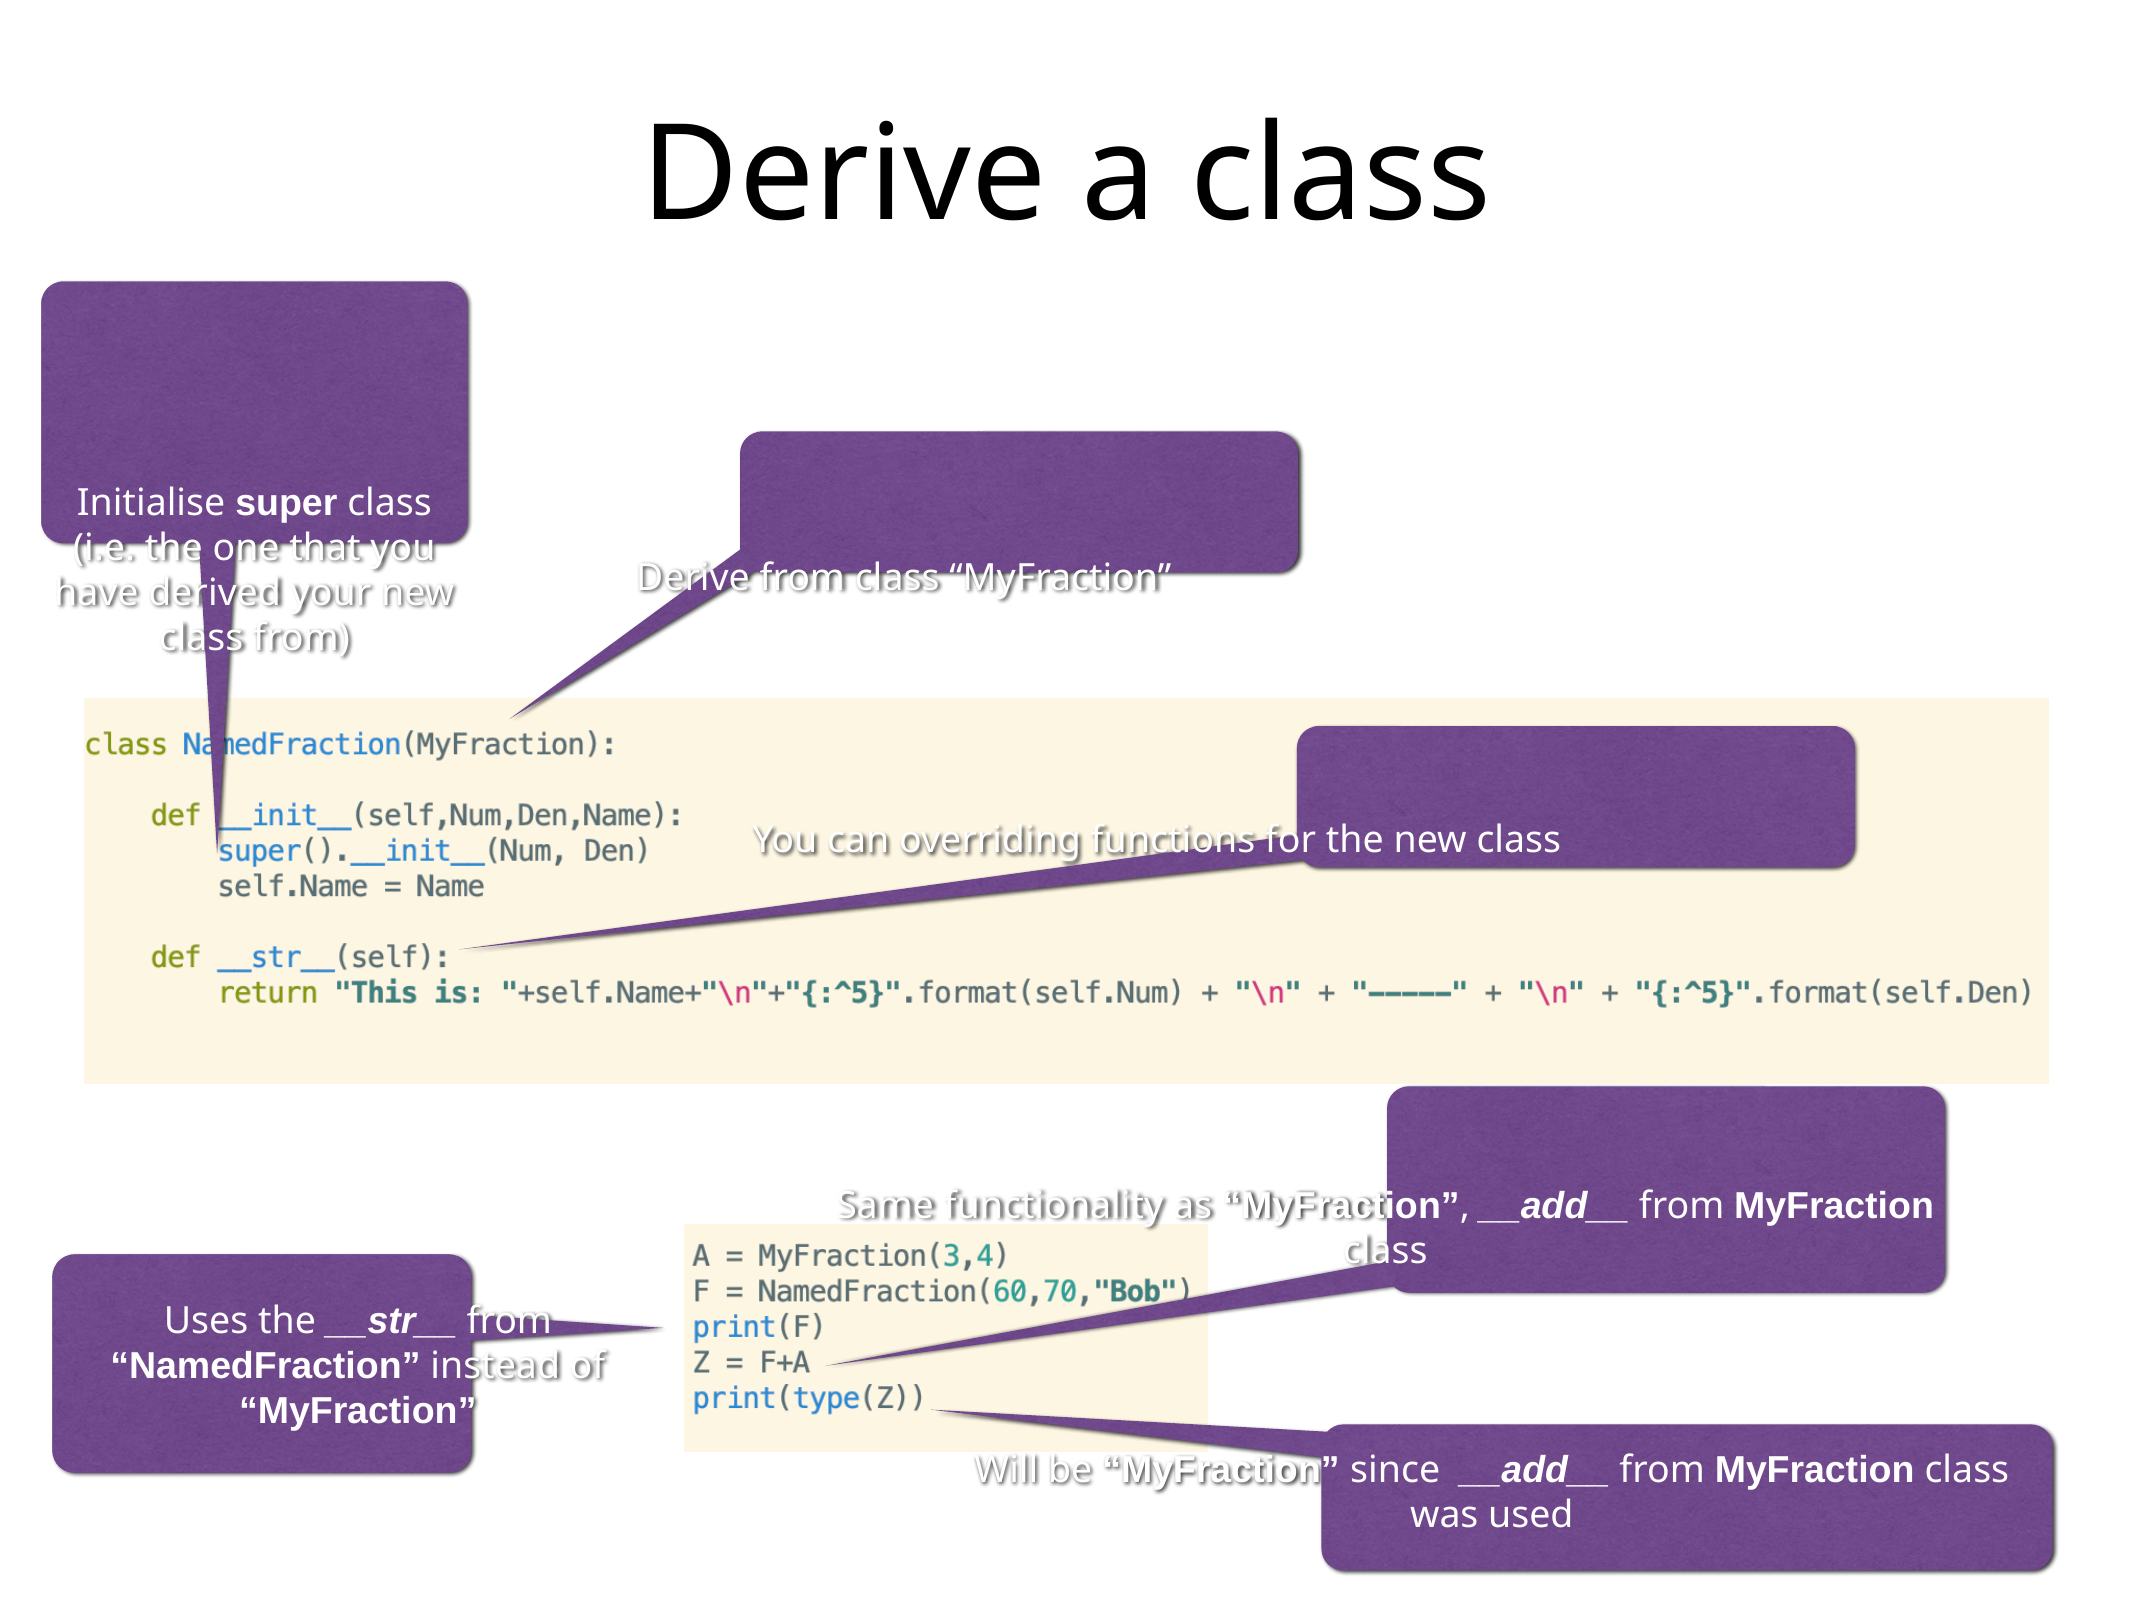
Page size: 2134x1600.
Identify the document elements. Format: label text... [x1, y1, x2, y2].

text_box Initialise super class (i.e. the one that you have derived your new class from) [41, 281, 468, 691]
text_box Derive a class [633, 78, 1500, 255]
text_box Uses the __str__ from “NamedFraction” instead of “MyFraction” [52, 1254, 664, 1473]
picture [684, 1223, 1208, 1452]
text_box Same functionality as “MyFraction”, __add__ from MyFraction class [1216, 1090, 1945, 1312]
text_box Derive from class “MyFraction” [547, 431, 1298, 691]
text_box Will be “MyFraction” since __add__ from MyFraction class was used [1216, 1424, 2053, 1571]
picture [84, 698, 2050, 1085]
